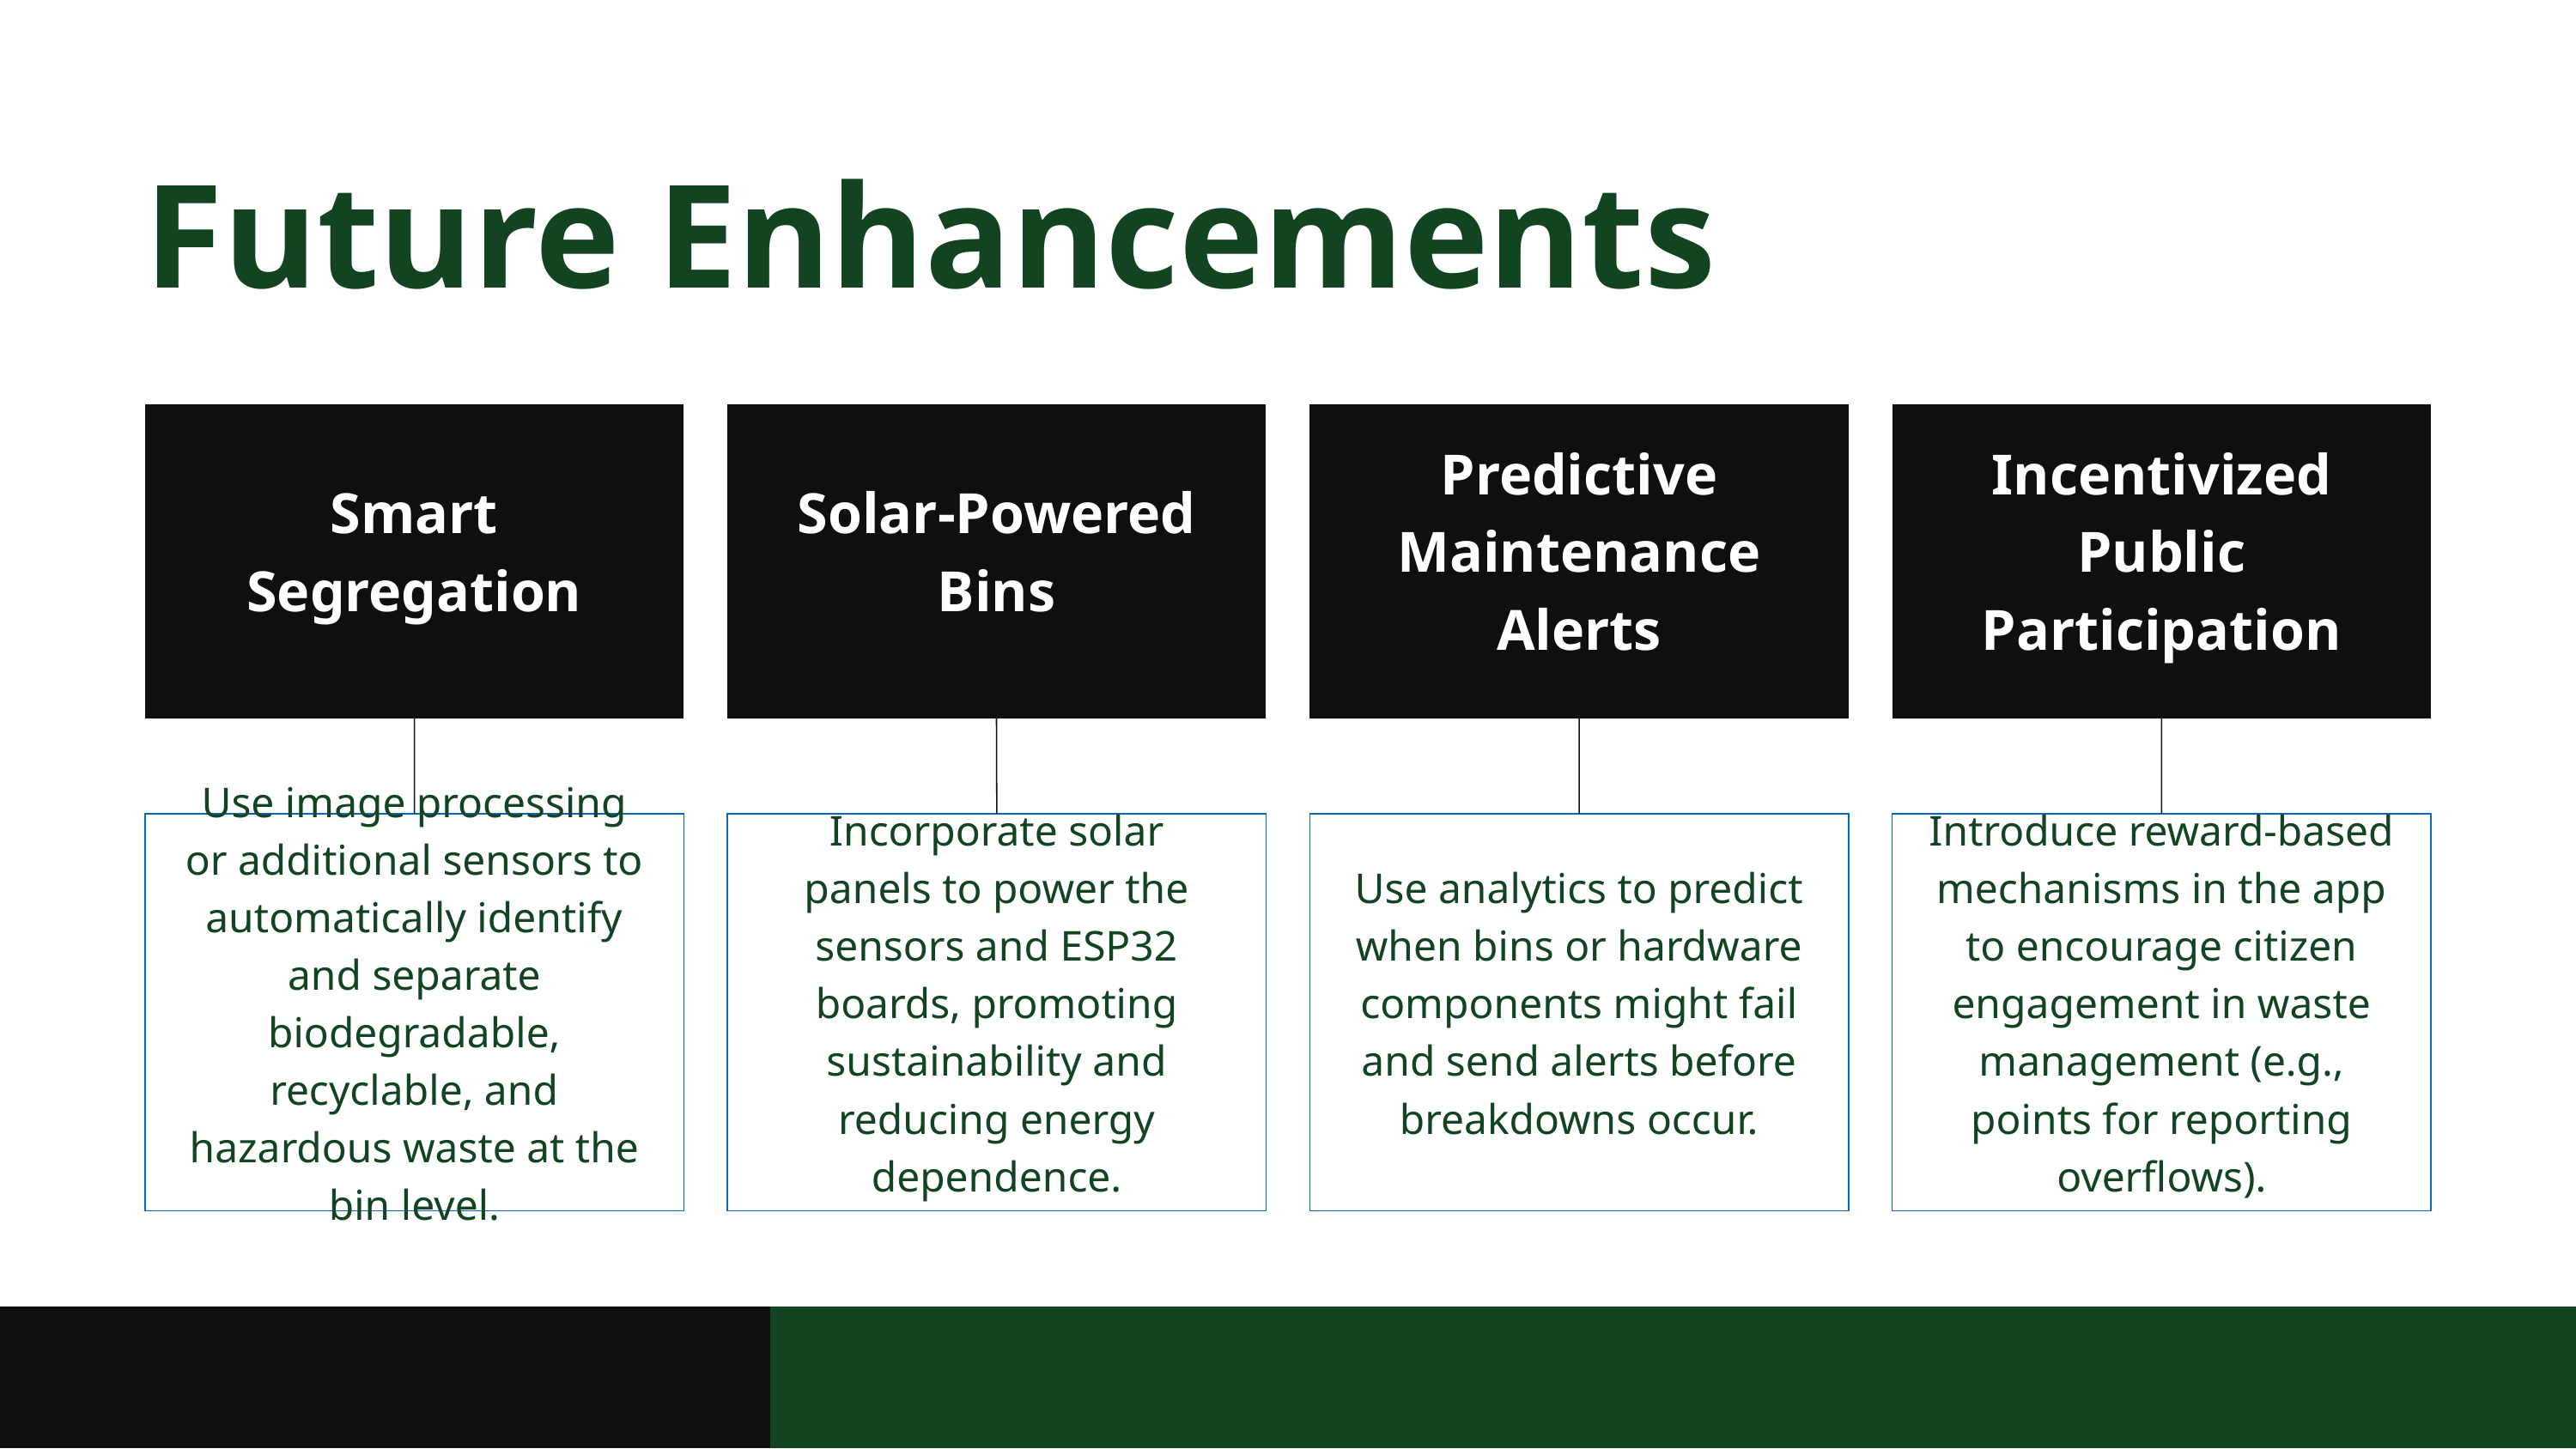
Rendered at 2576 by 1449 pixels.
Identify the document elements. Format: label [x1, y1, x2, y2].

text_box [726, 813, 1267, 1211]
text_box [144, 813, 684, 1211]
text_box [1892, 813, 2432, 1211]
text_box [726, 403, 1267, 719]
text_box [143, 144, 1850, 405]
text_box [1892, 403, 2432, 719]
text_box [769, 1306, 2576, 1449]
text_box [1309, 813, 1850, 1211]
text_box [0, 1306, 769, 1449]
text_box [1309, 403, 1850, 719]
text_box [144, 403, 684, 719]
